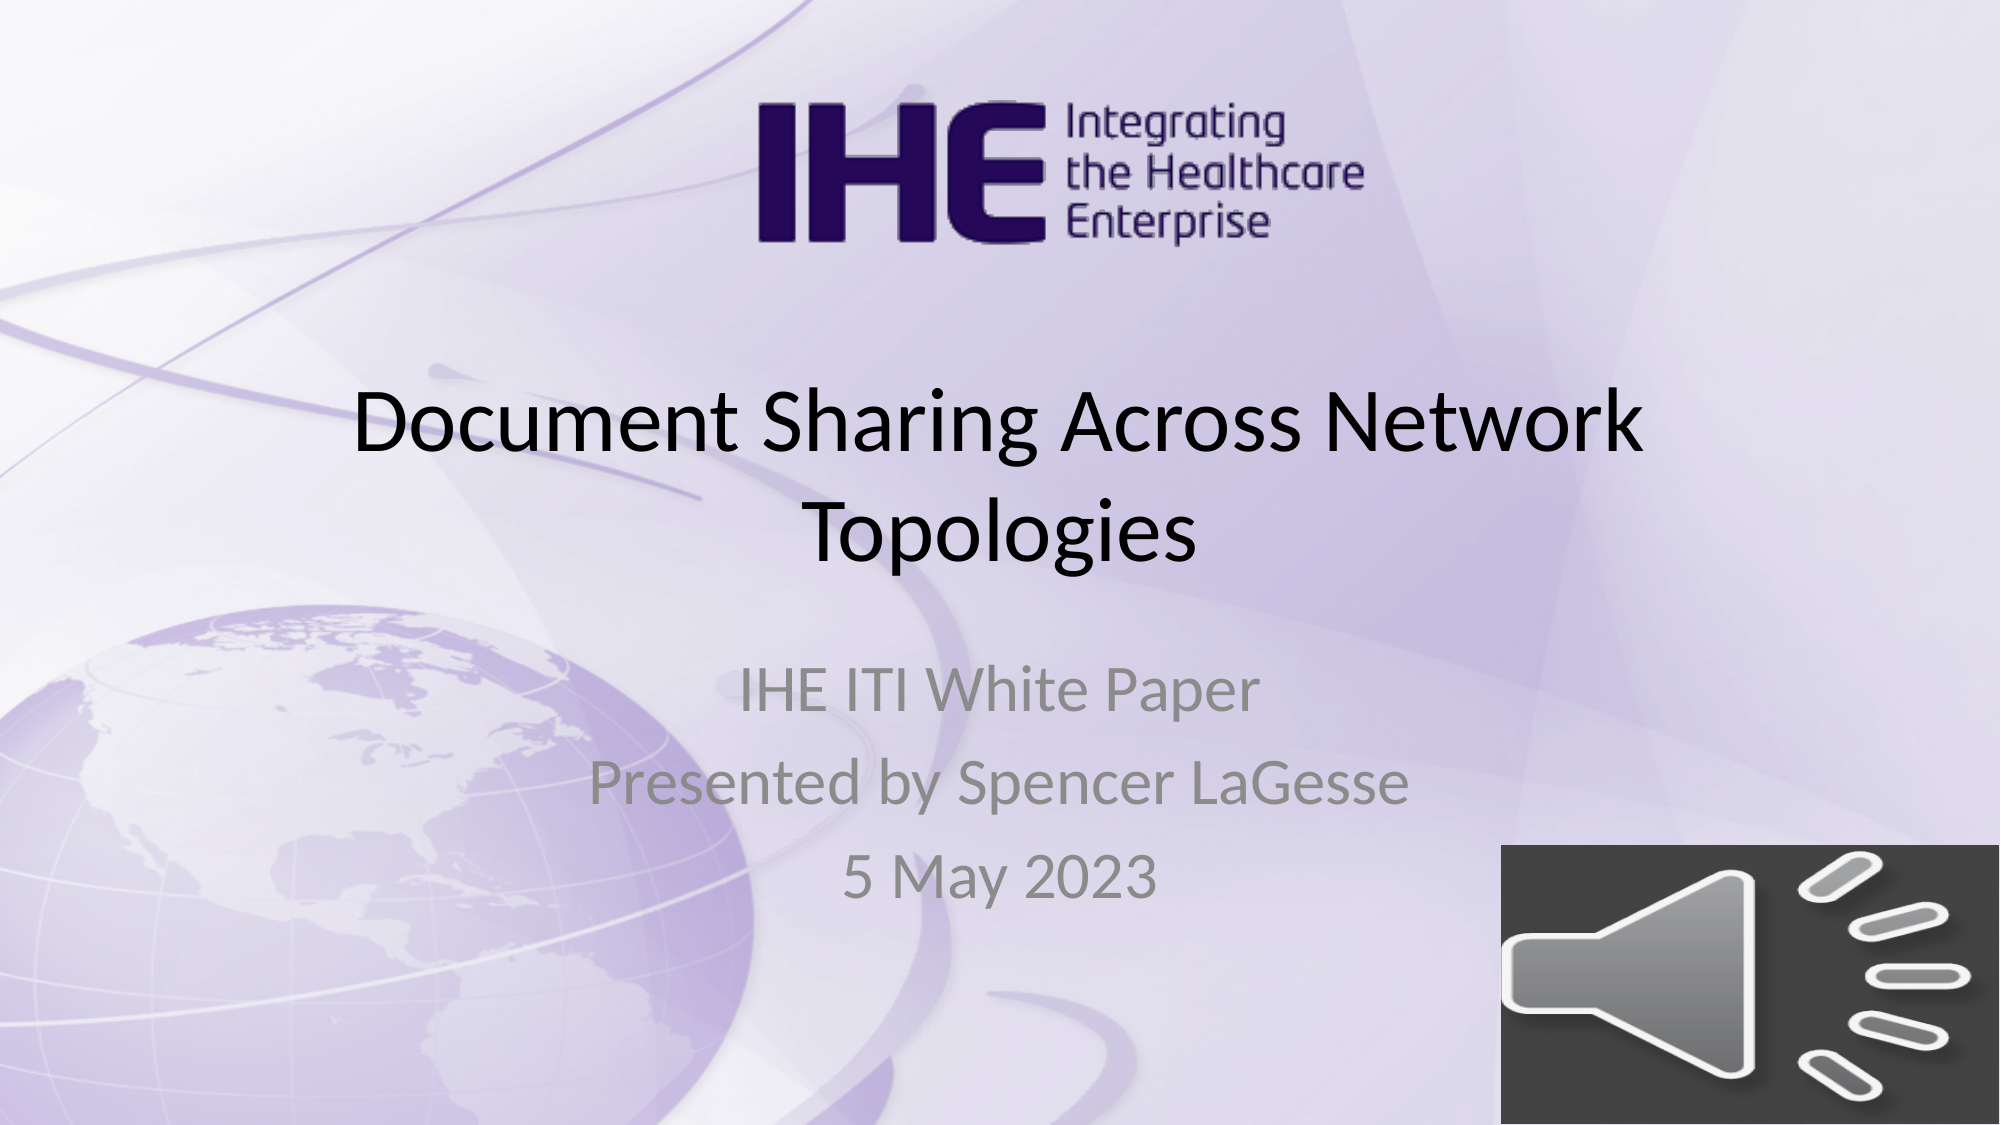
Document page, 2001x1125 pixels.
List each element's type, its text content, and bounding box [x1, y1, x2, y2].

subtitle IHE ITI White Paper Presented by Spencer LaGesse 5 May 2023 [300, 637, 1700, 925]
title Document Sharing Across Network Topologies [150, 349, 1850, 591]
picture [0, 0, 2000, 1125]
